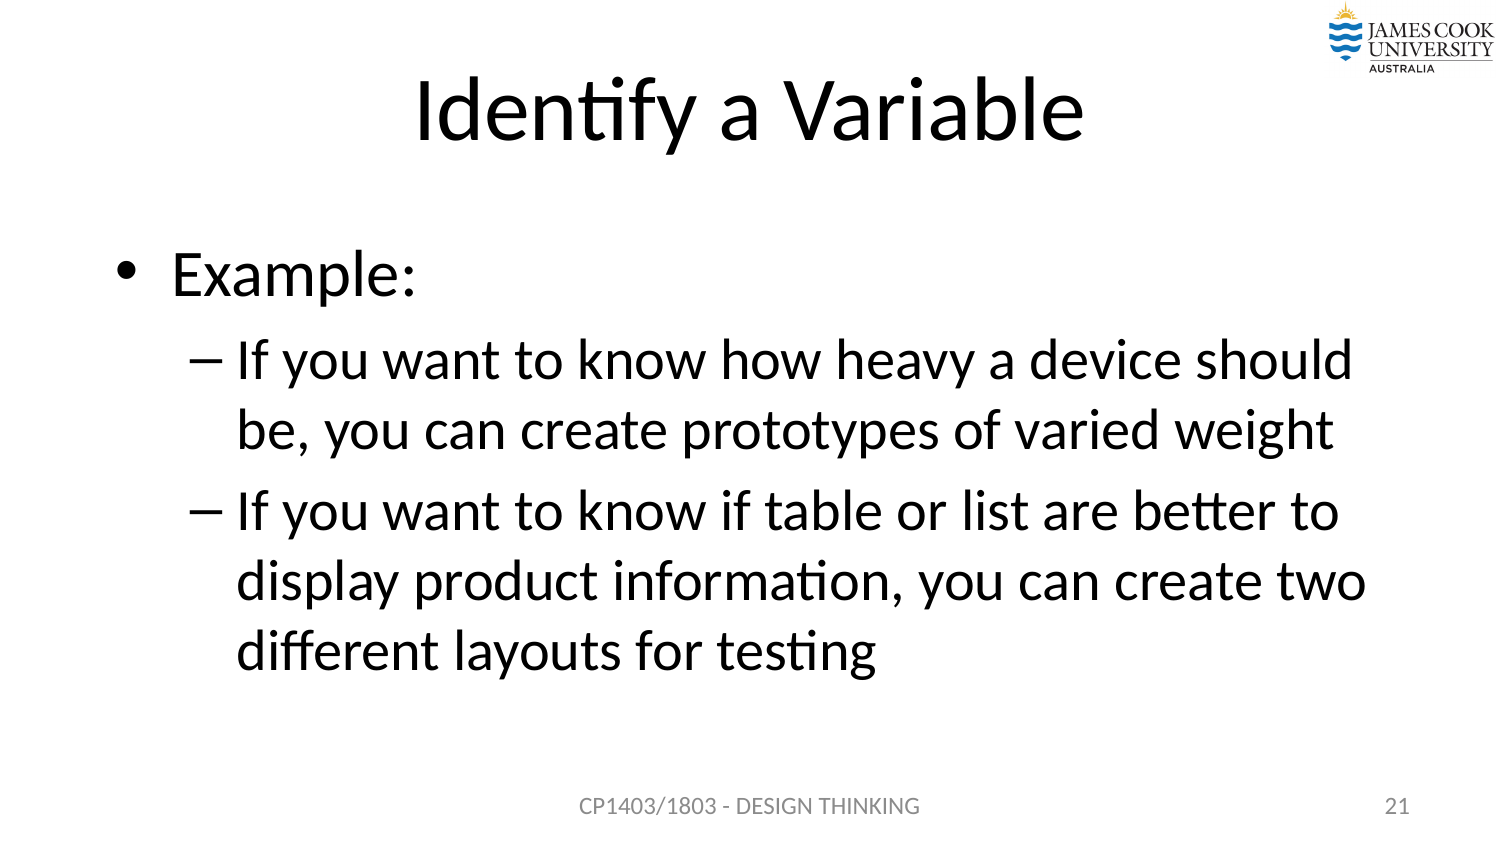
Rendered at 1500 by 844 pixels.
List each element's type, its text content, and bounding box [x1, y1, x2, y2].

footer CP1403/1803 - DESIGN THINKING [512, 782, 988, 827]
slide_number 21 [1074, 782, 1425, 827]
title Identify a Variable [75, 33, 1425, 175]
text_box Example: If you want to know how heavy a device should be, you can create prototypes of varied weight If you want to know if table or list are better to display product information, you can create two different layouts for testing [99, 221, 1438, 779]
picture [1324, 0, 1496, 78]
